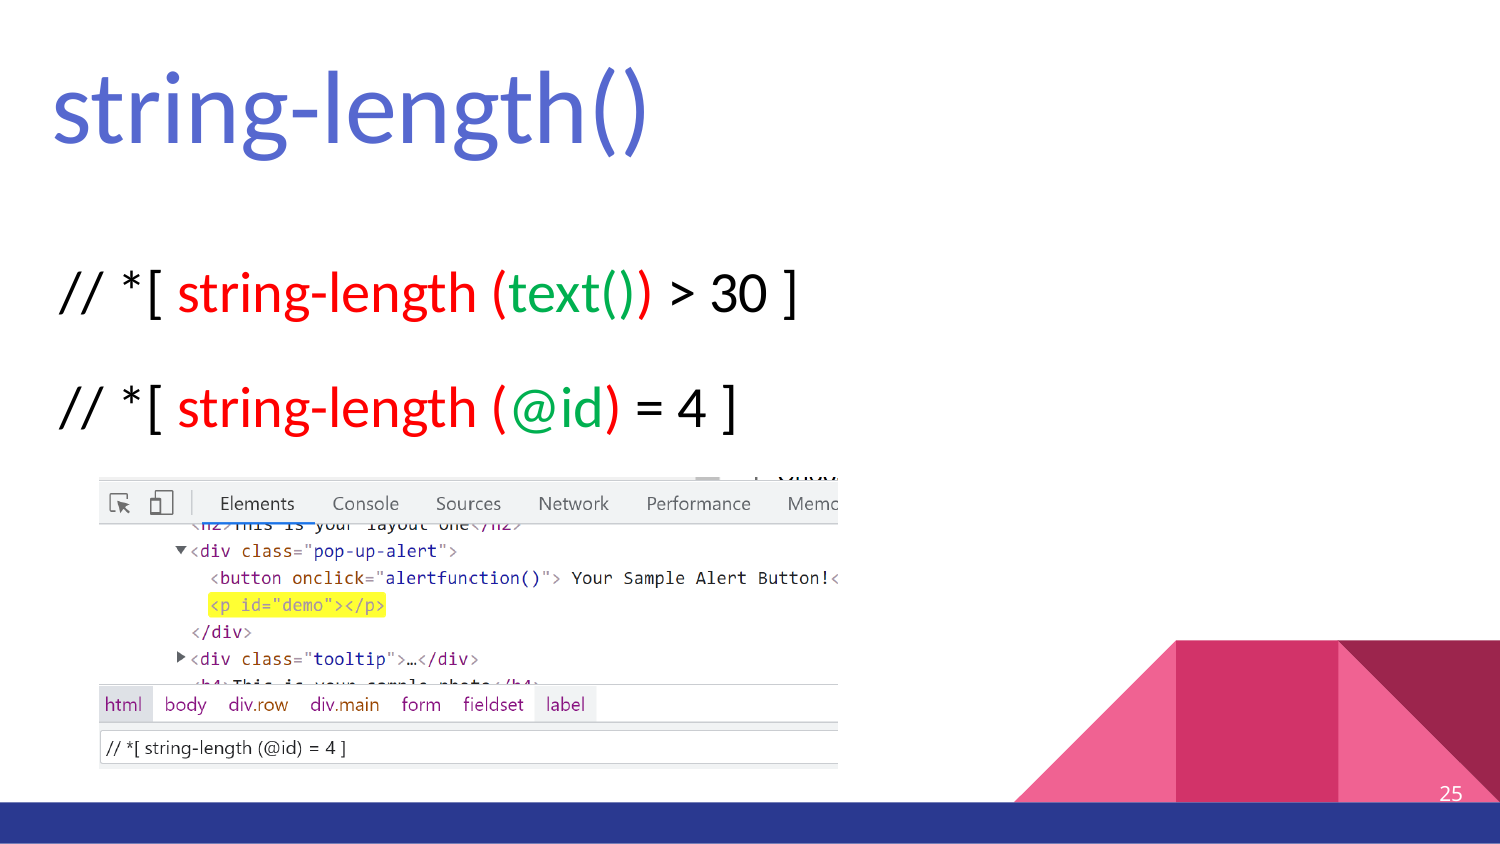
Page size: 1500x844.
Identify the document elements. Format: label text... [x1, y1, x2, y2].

picture [99, 477, 838, 769]
slide_number 25 [1387, 762, 1478, 828]
text_box // *[ string-length (text()) > 30 ] [31, 246, 1360, 332]
text_box // *[ string-length (@id) = 4 ] [31, 362, 1360, 447]
text_box string-length() [36, 32, 902, 172]
